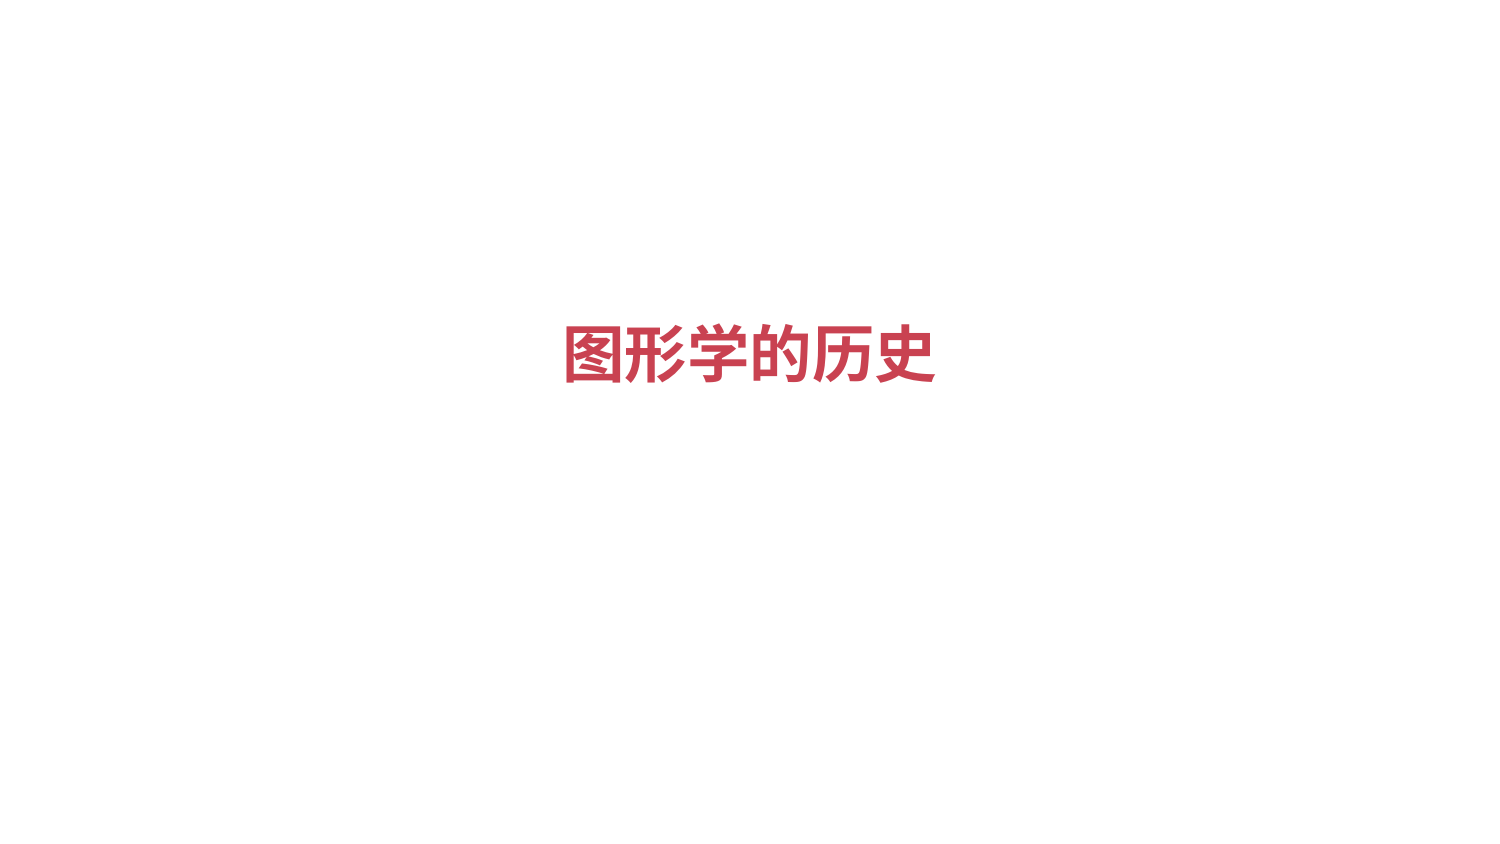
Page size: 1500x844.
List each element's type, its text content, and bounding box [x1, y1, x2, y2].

title 图形学的历史 [112, 261, 1388, 444]
